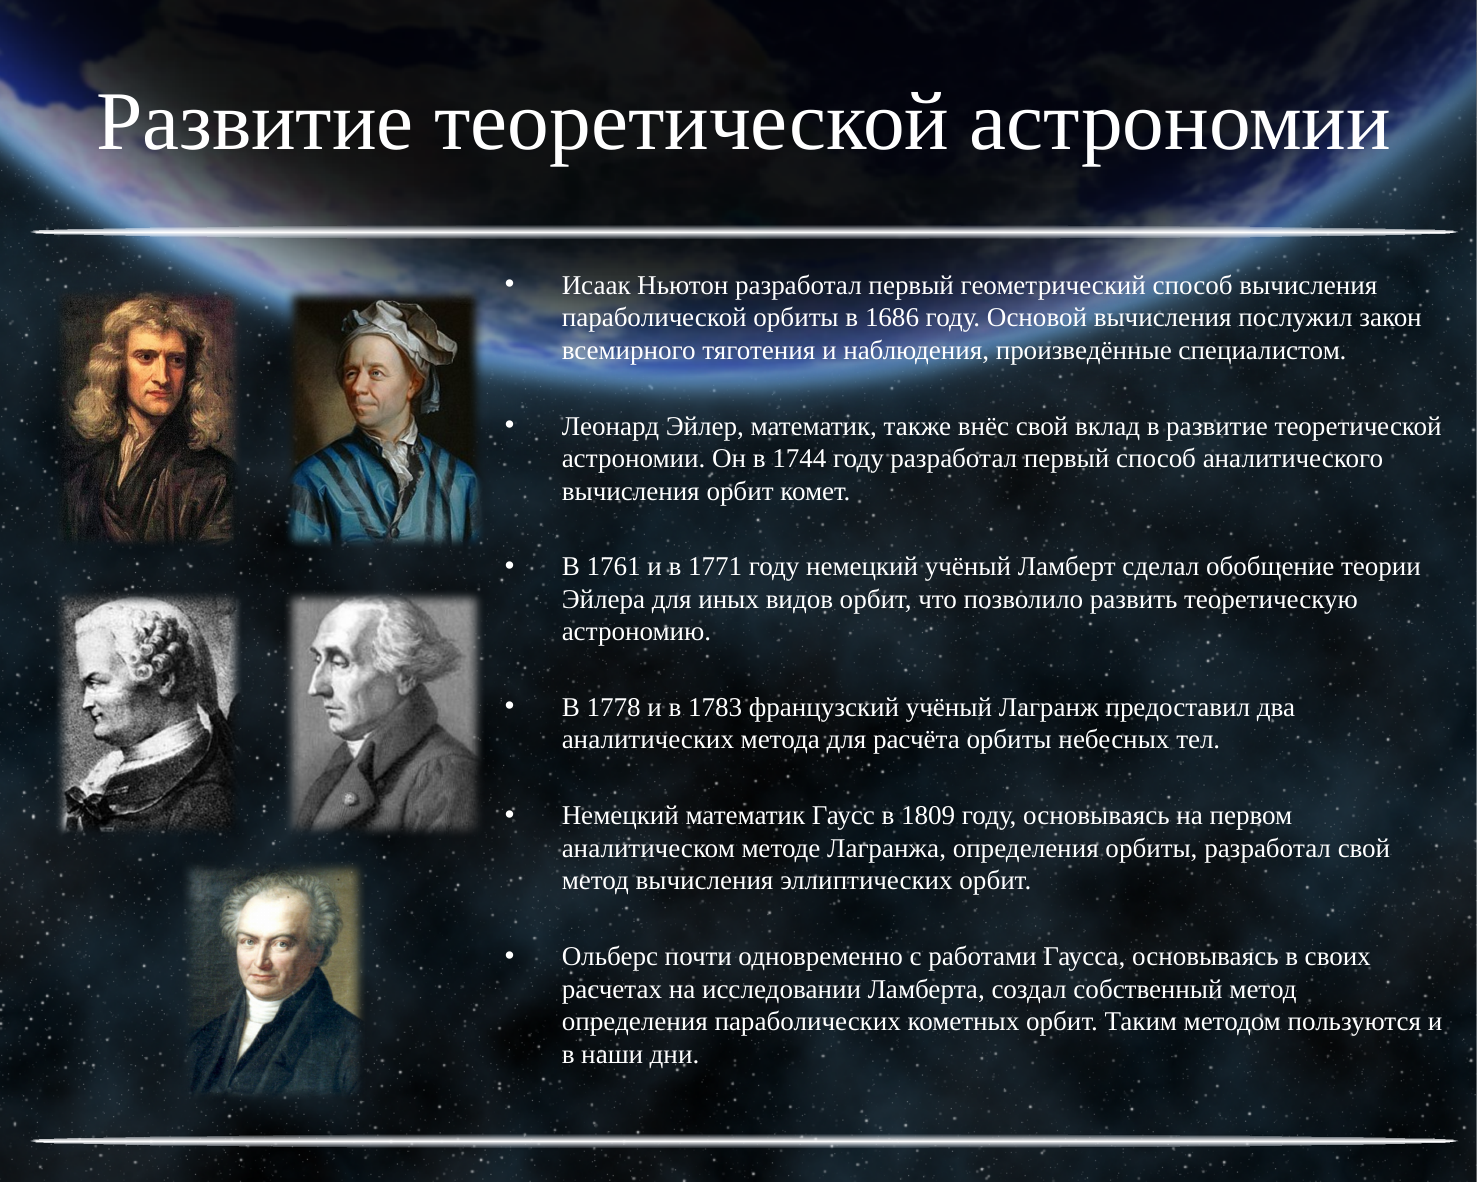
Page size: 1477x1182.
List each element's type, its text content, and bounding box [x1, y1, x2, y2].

picture [0, 0, 1477, 1182]
title Развитие теоретической астрономии [29, 59, 1459, 174]
list Исаак Ньютон разработал первый геометрический способ вычисления параболической орбиты в 1686 году. Основой вычисления послужил закон всемирного тяготения и наблюдения, произведённые специалистом. Леонард Эйлер, математик, также внёс свой вклад в развитие теоретической астрономии. Он в 1744 году разработал первый способ аналитического вычисления орбит комет. В 1761 и в 1771 году немецкий учёный Ламберт сделал обобщение теории Эйлера для иных видов орбит, что позволило развить теоретическую астрономию. В 1778 и в 1783 французский учёный Лагранж предоставил два аналитических метода для расчёта орбиты небесных тел. Немецкий математик Гаусс в 1809 году, основываясь на первом аналитическом методе Лагранжа, определения орбиты, разработал свой метод вычисления эллиптических орбит. Ольберс почти одновременно с работами Гаусса, основываясь в своих расчетах на исследовании Ламберта, создал собственный метод определения параболических кометных орбит. Таким методом пользуются и в наши дни. [490, 259, 1459, 1099]
